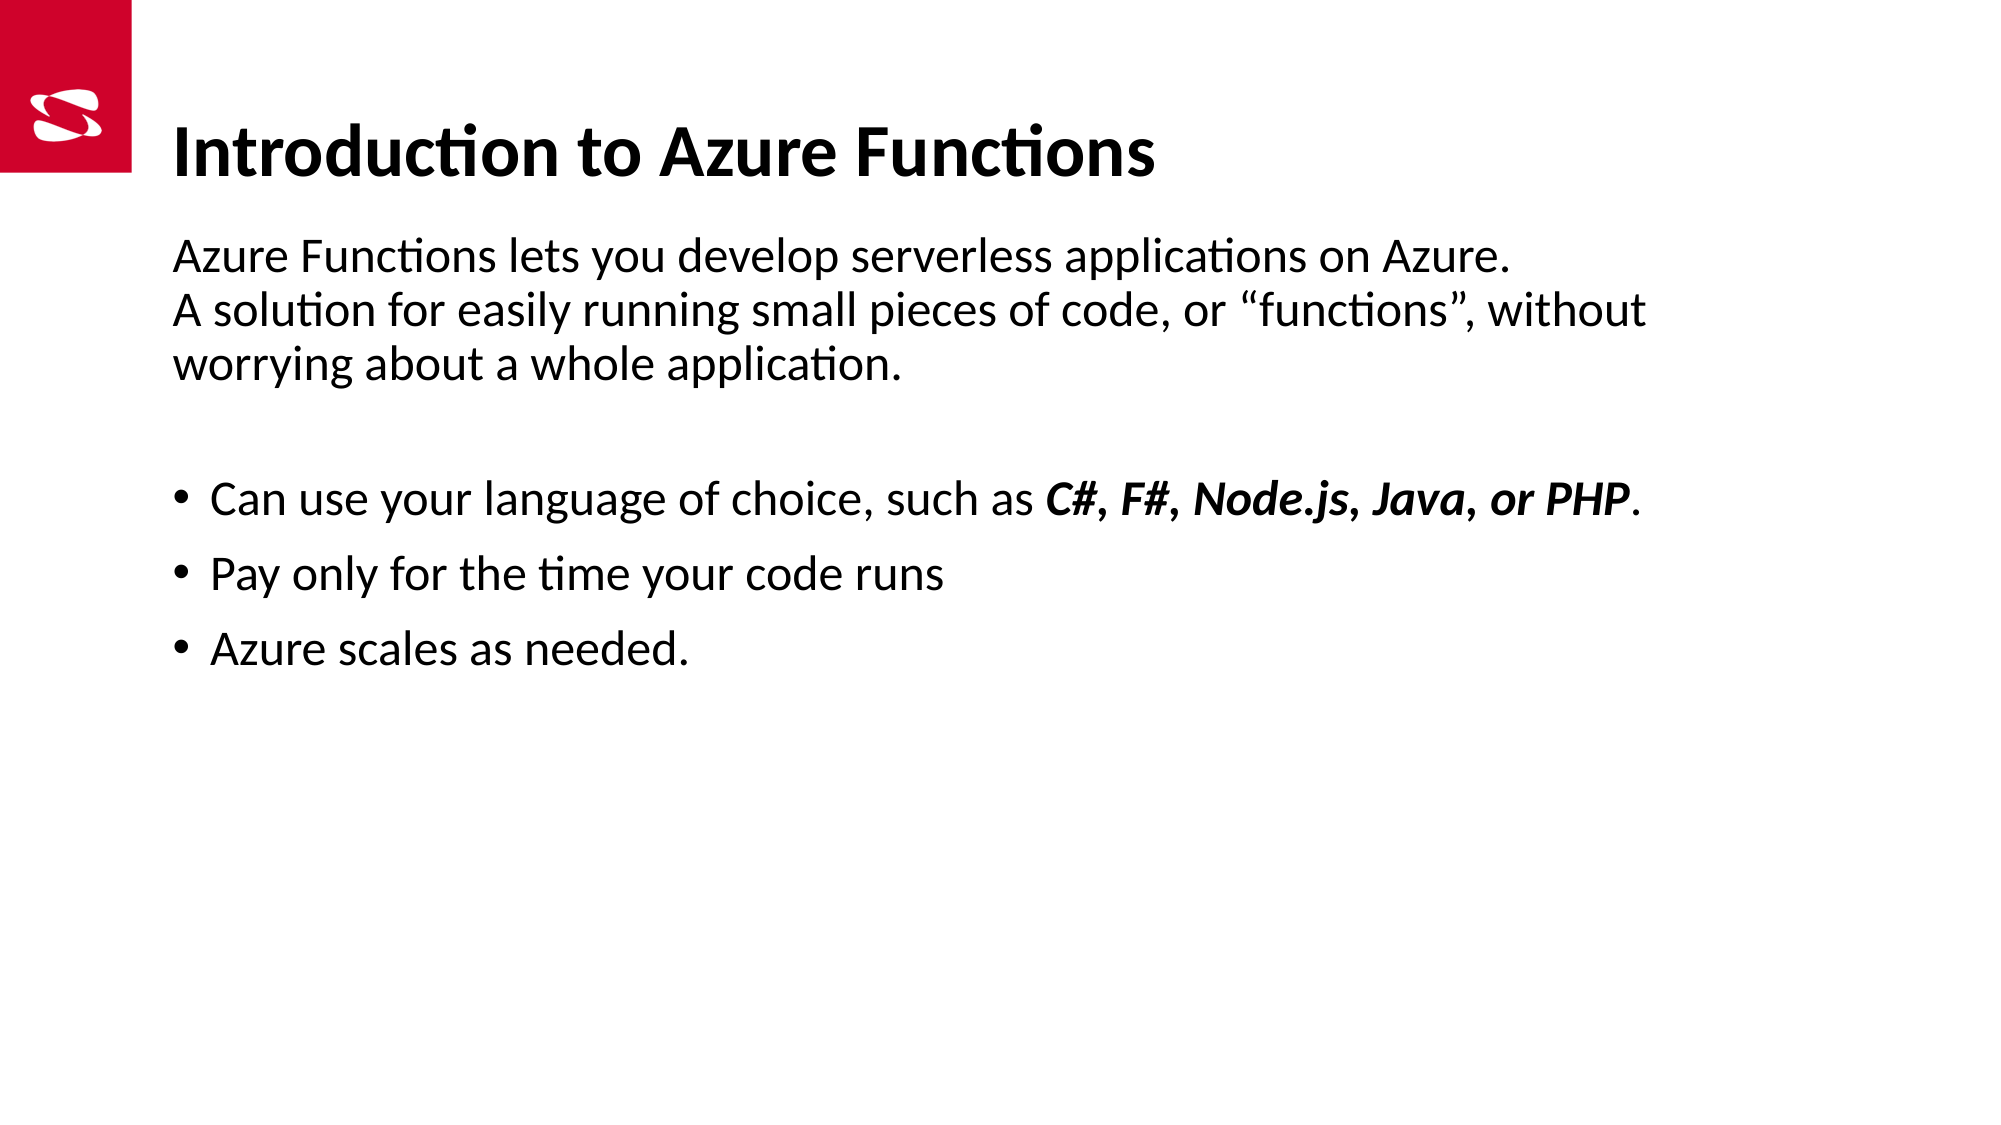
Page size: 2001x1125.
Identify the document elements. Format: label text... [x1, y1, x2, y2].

picture [30, 89, 102, 142]
title Introduction to Azure Functions [157, 0, 1844, 200]
list Azure Functions lets you develop serverless applications on Azure. A solution for easily running small pieces of code, or “functions”, without worrying about a whole application. Can use your language of choice, such as C#, F#, Node.js, Java, or PHP. Pay only for the time your code runs Azure scales as needed. [157, 222, 1844, 1057]
